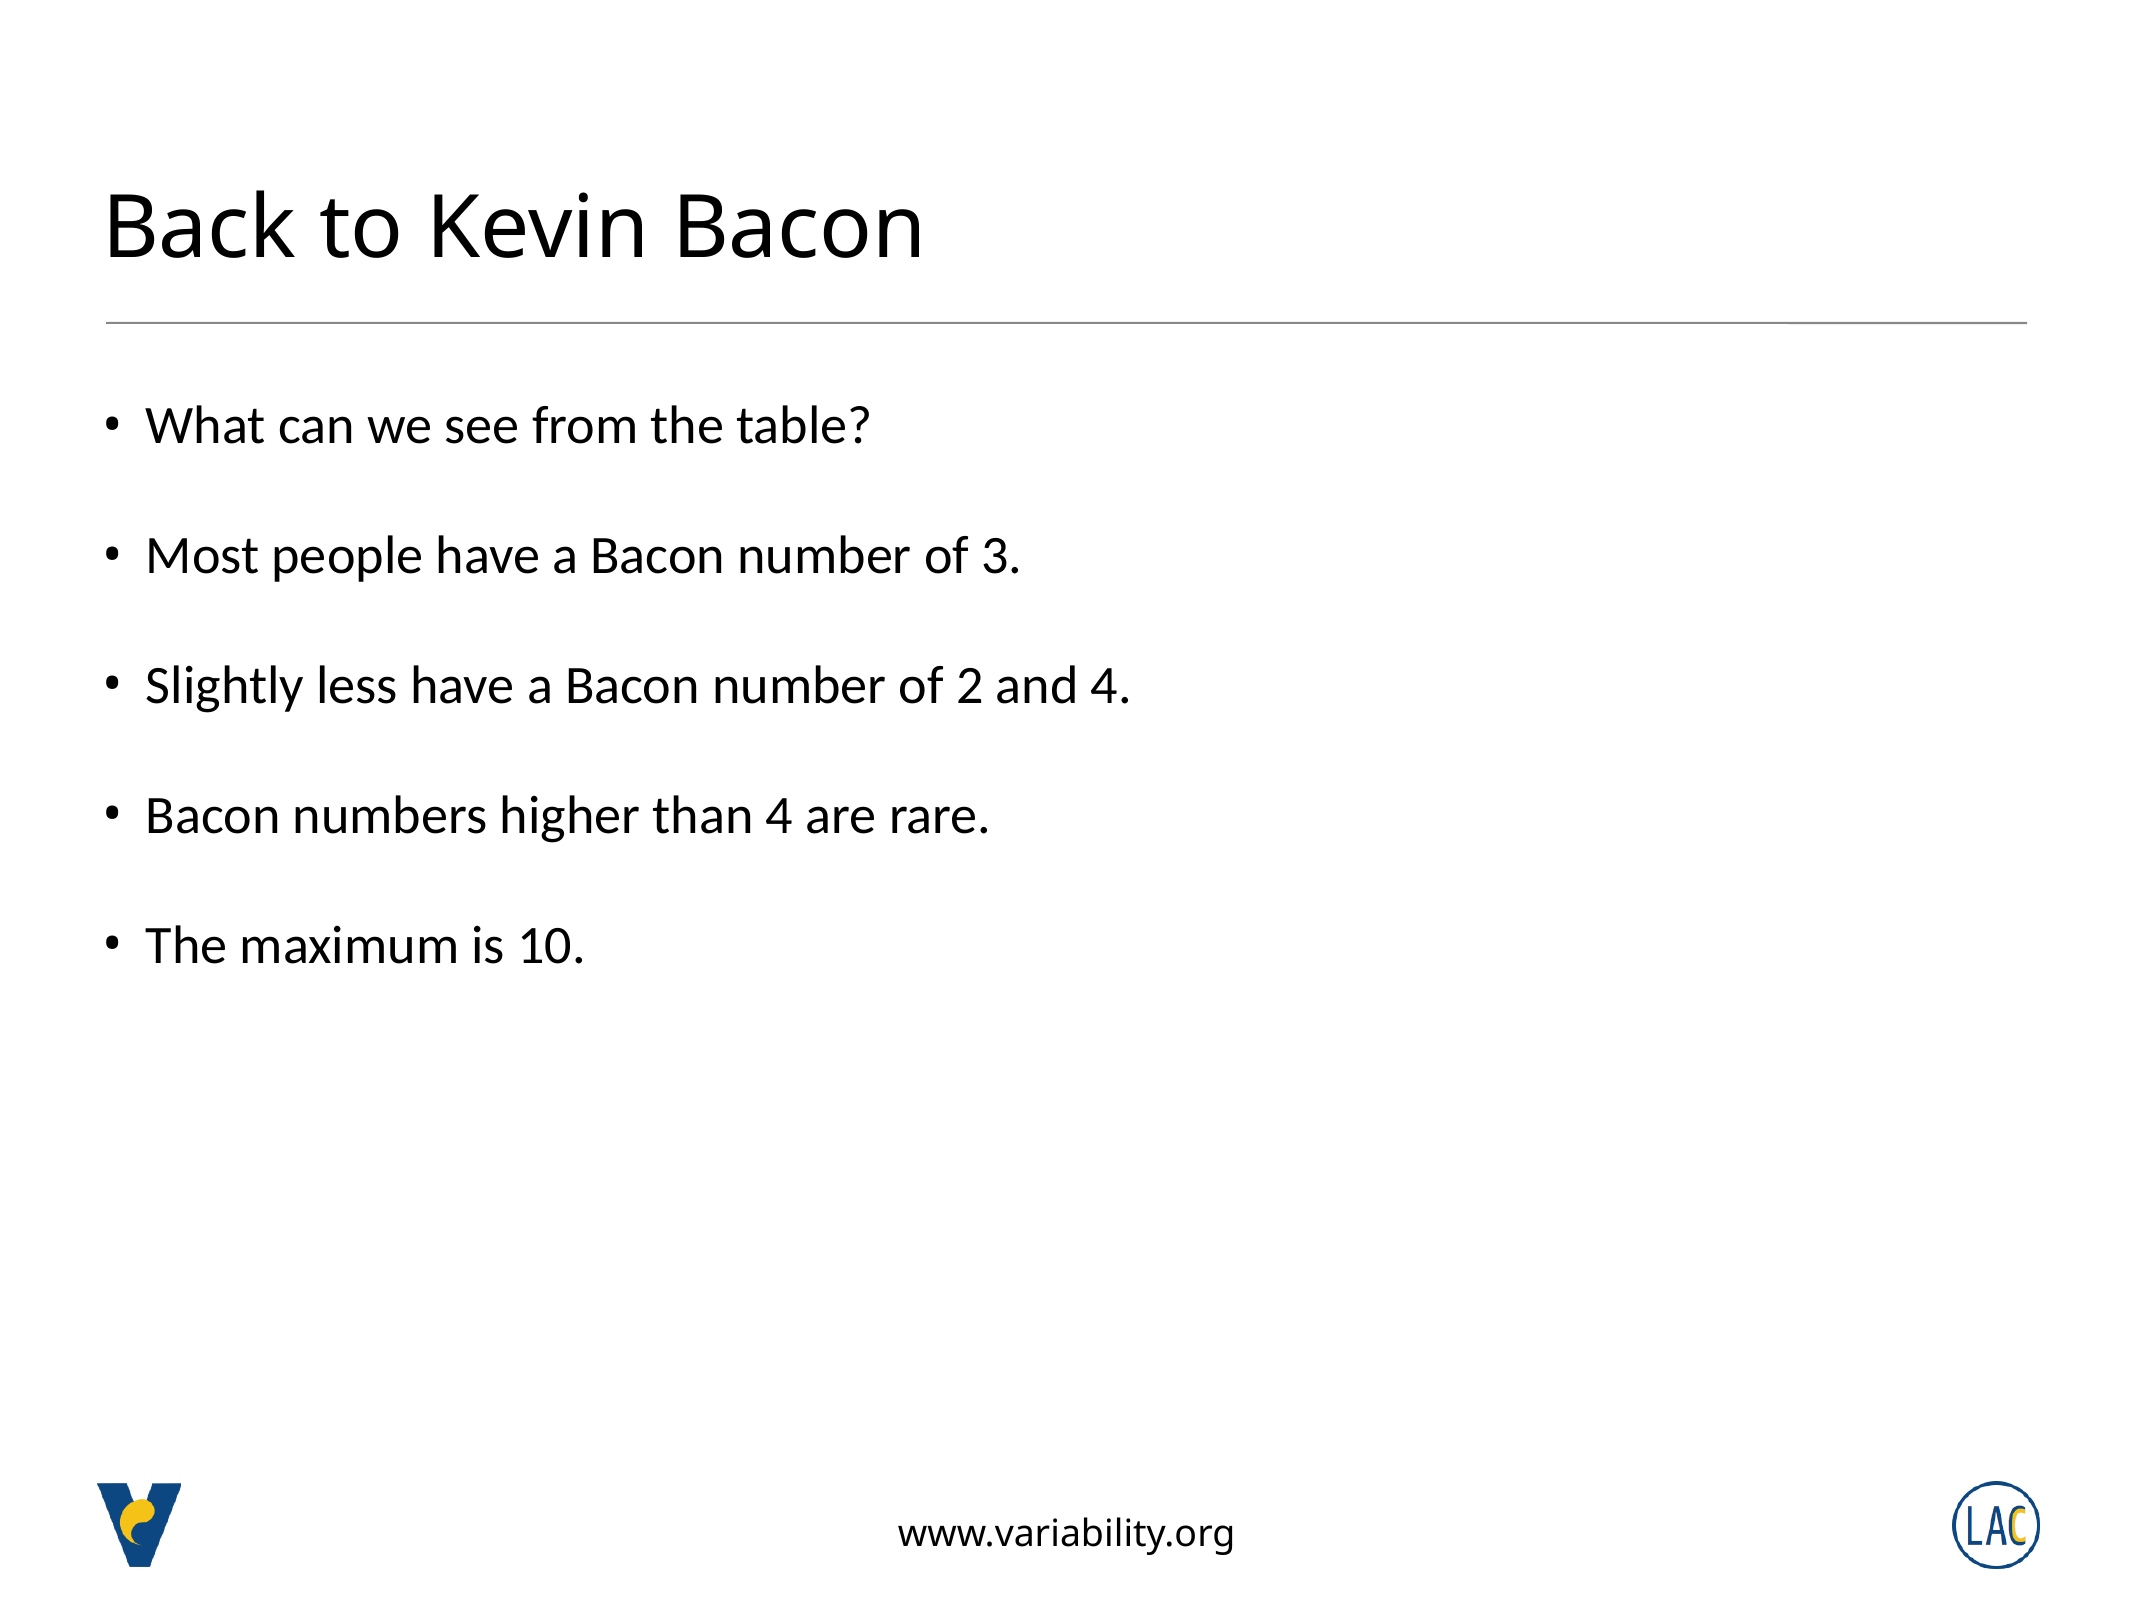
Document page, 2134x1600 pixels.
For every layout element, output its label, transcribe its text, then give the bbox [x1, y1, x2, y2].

title Back to Kevin Bacon [93, 54, 2040, 284]
list What can we see from the table? Most people have a Bacon number of 3. Slightly less have a Bacon number of 2 and 4. Bacon numbers higher than 4 are rare. The maximum is 10. [93, 381, 2040, 1459]
picture [1952, 1481, 2040, 1569]
picture [97, 1483, 181, 1567]
